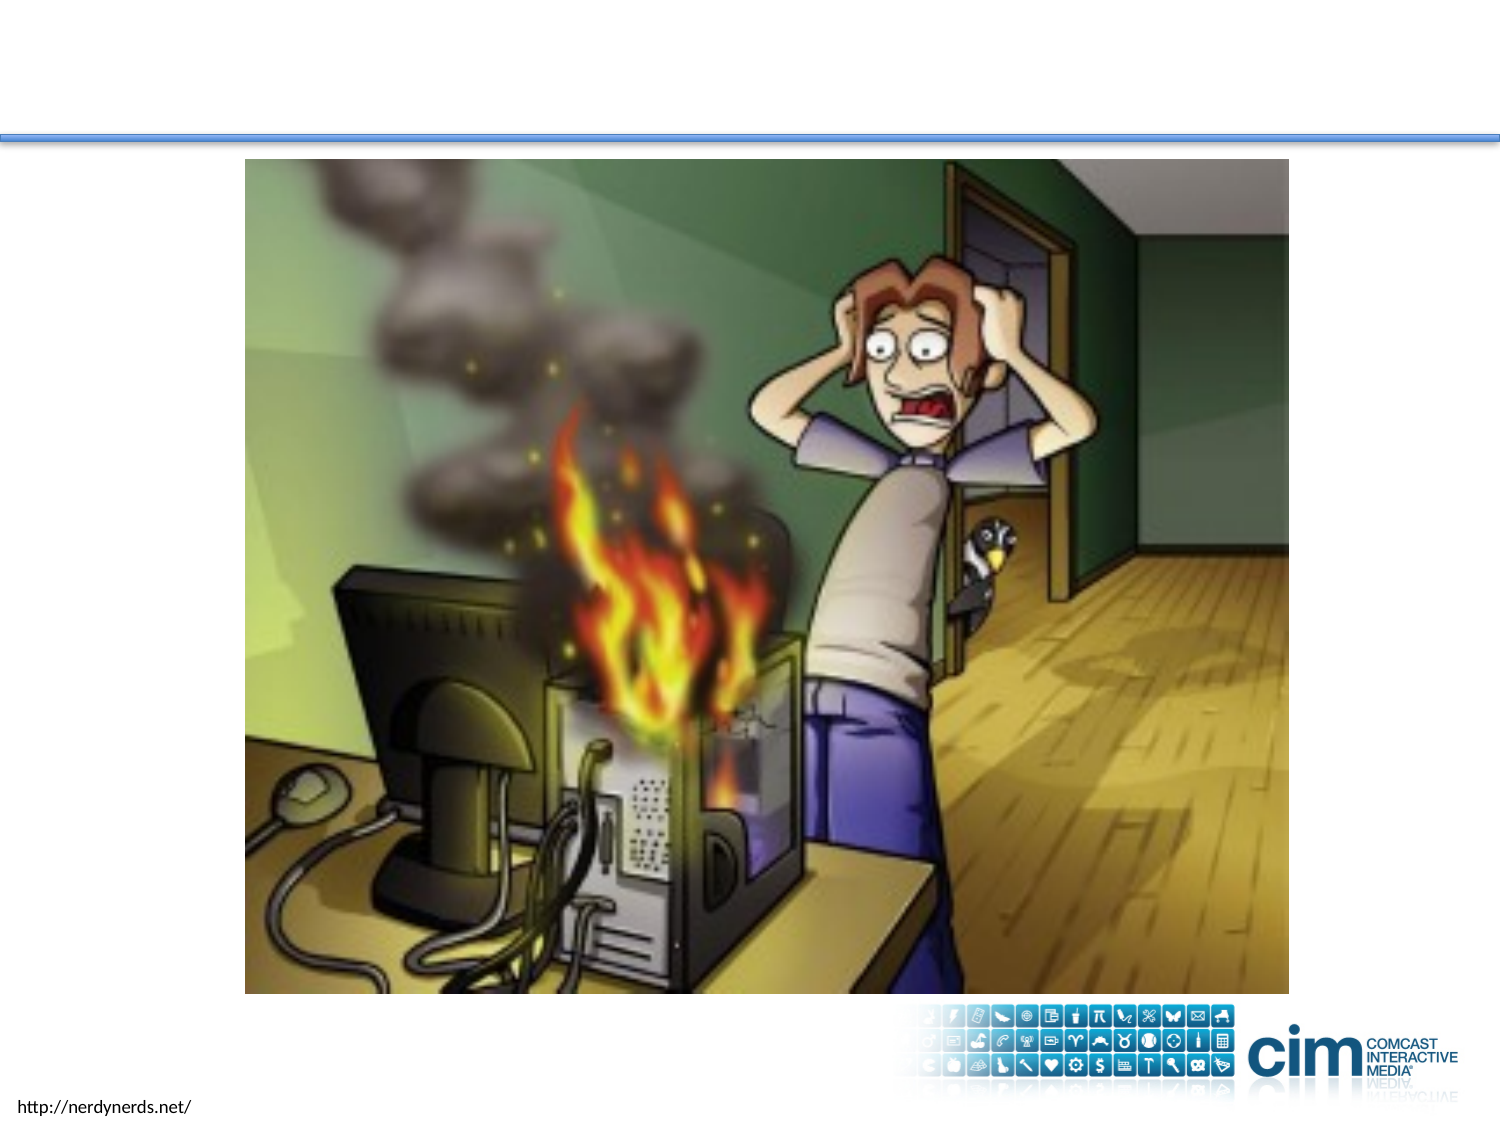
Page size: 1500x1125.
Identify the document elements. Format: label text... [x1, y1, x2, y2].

text_box http://nerdynerds.net/ [2, 1087, 207, 1125]
picture [0, 0, 1500, 134]
picture [0, 142, 1500, 1125]
